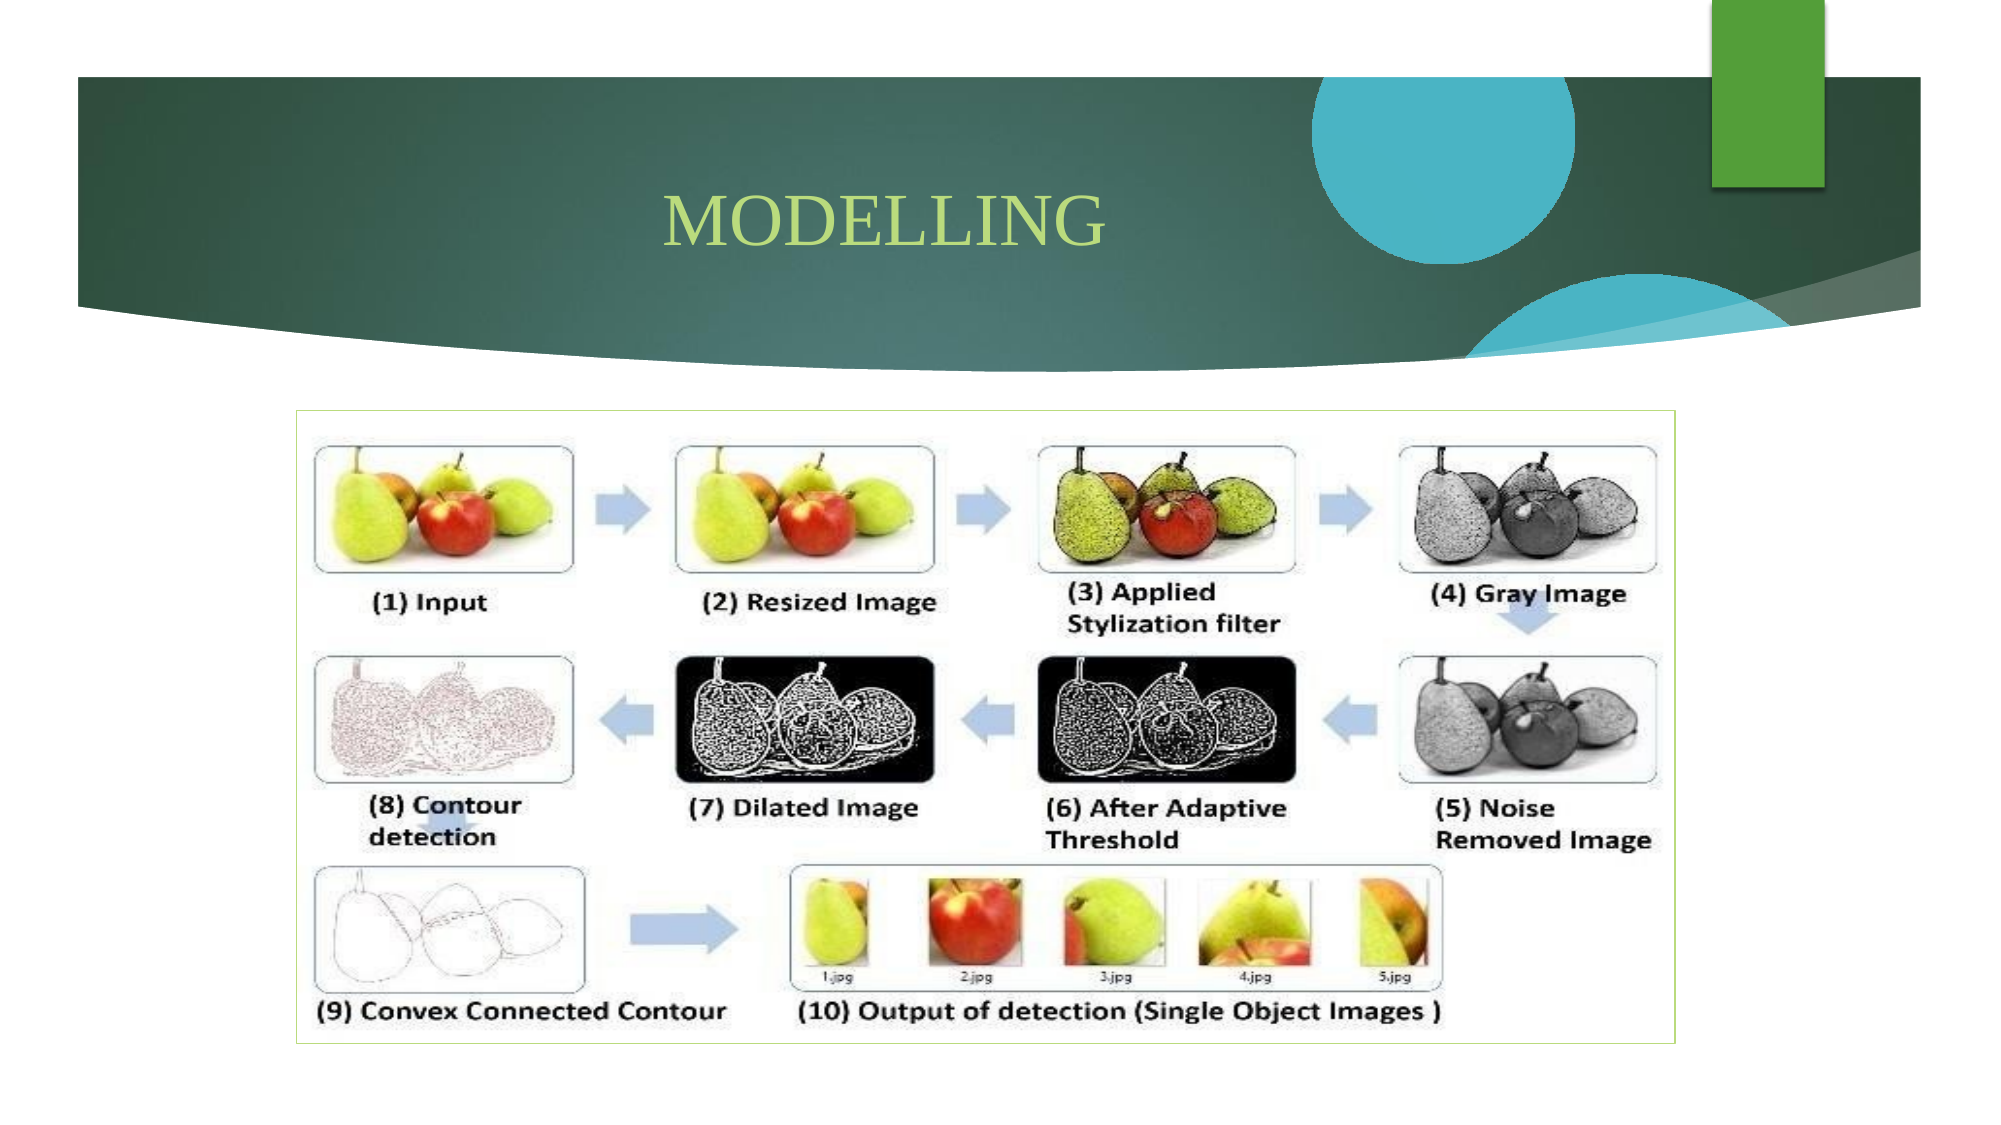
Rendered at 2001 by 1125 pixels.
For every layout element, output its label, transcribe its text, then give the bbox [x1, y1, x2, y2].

title MODELLING [660, 167, 1112, 359]
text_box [296, 410, 1675, 1044]
picture [79, 0, 1920, 371]
